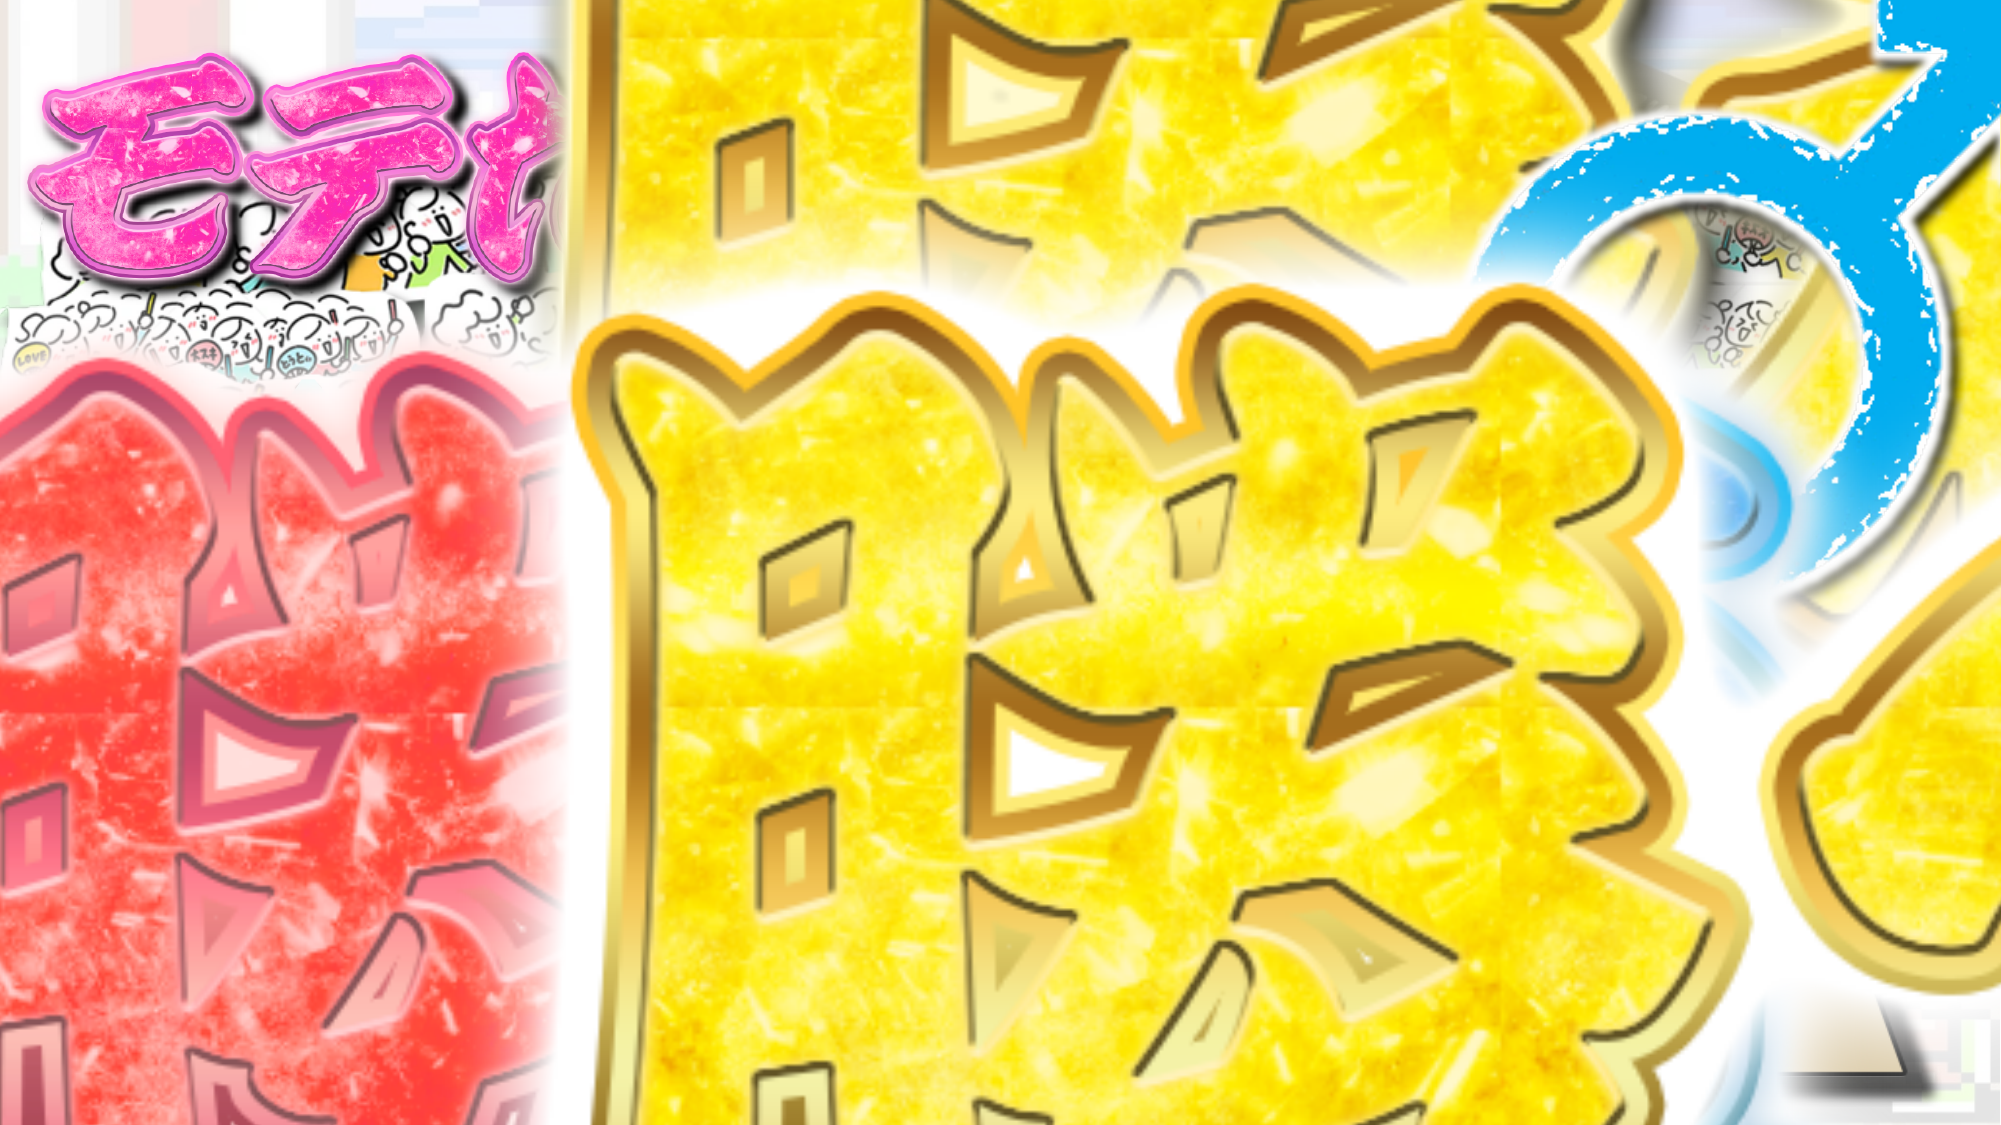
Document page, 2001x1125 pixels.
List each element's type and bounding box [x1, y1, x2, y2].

picture [1864, 417, 1870, 424]
picture [1882, 122, 1892, 132]
picture [263, 0, 2001, 1125]
picture [1580, 167, 1586, 174]
picture [1794, 146, 1814, 160]
text_box [0, 0, 263, 1125]
picture [1921, 310, 1930, 318]
picture [1875, 334, 1880, 360]
picture [1895, 199, 1902, 205]
picture [1727, 173, 1739, 182]
picture [1891, 239, 1900, 247]
picture [1660, 175, 1674, 185]
